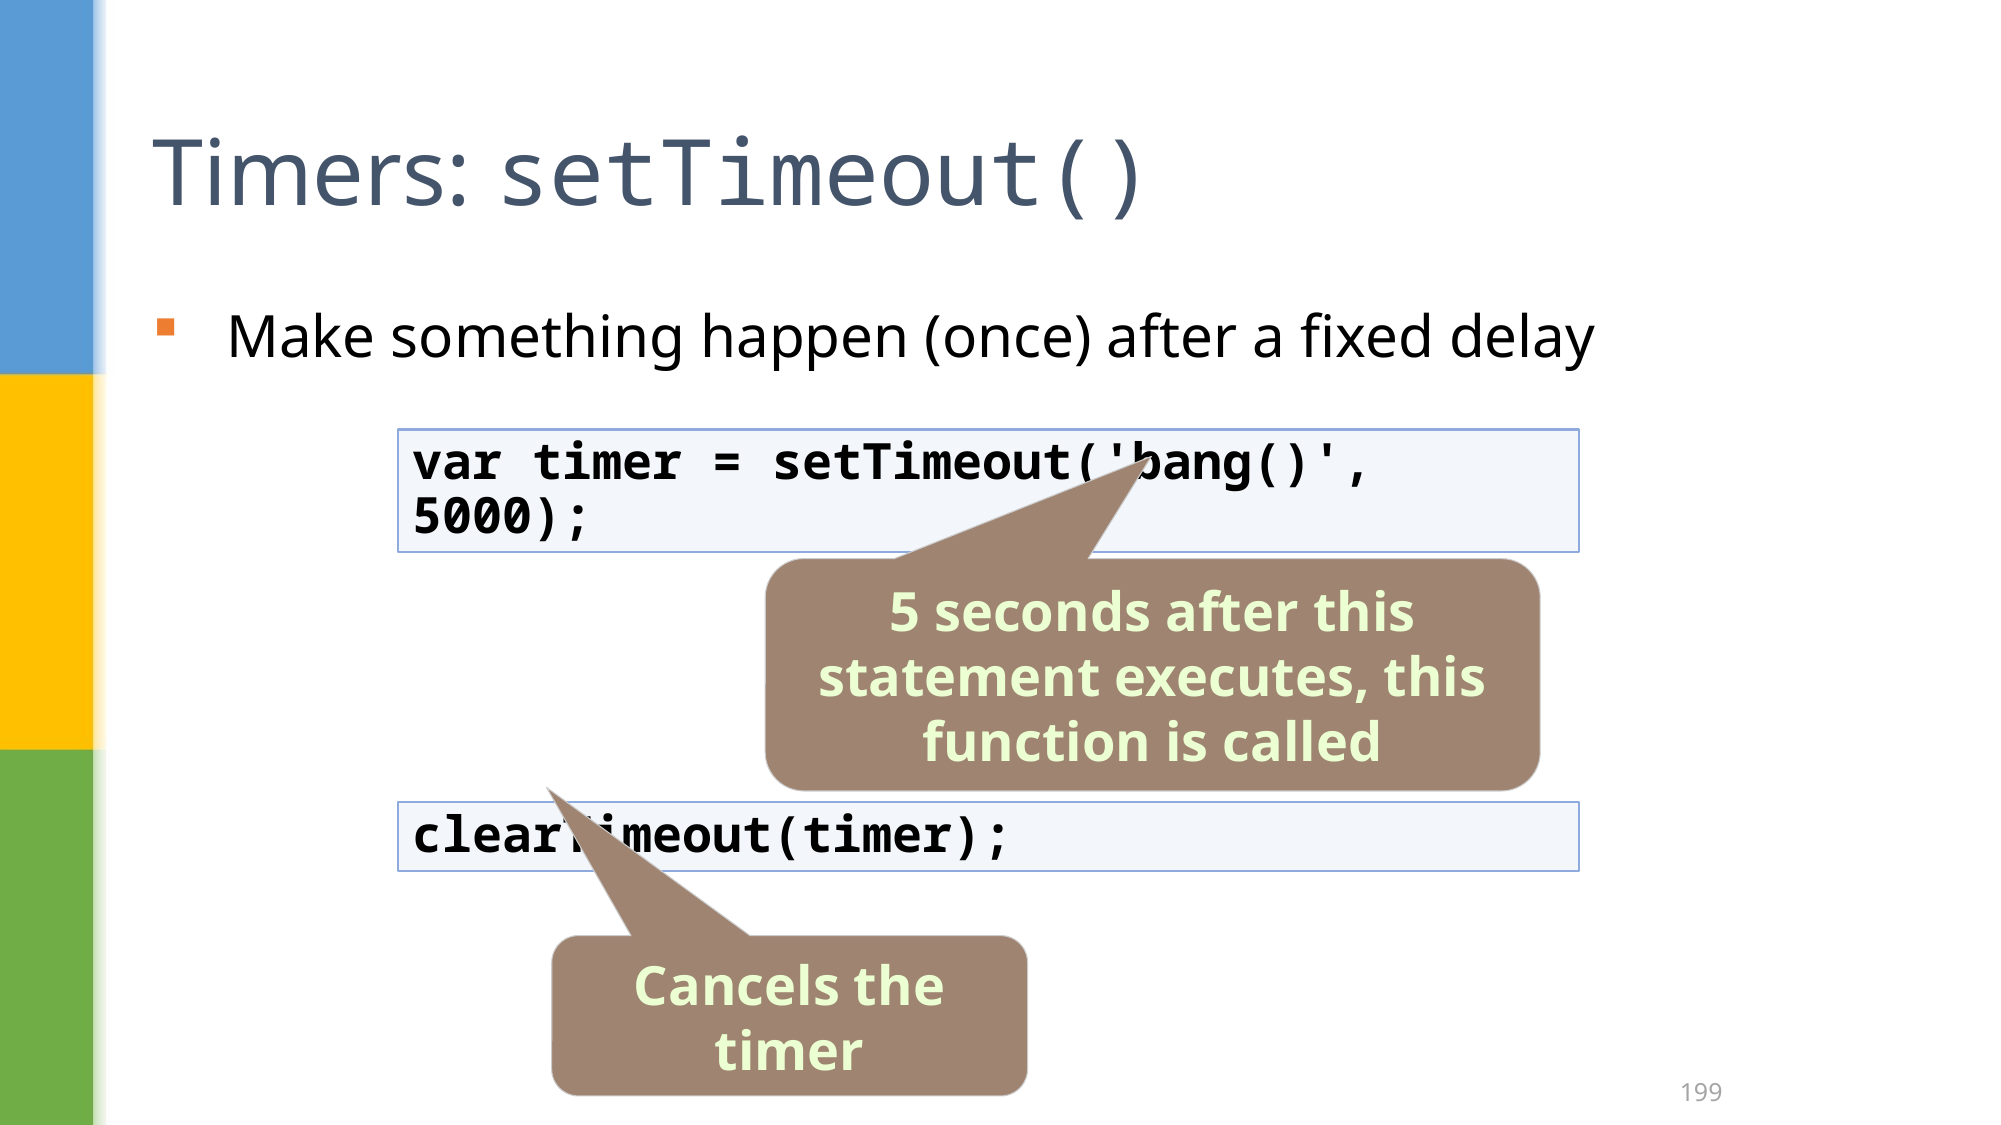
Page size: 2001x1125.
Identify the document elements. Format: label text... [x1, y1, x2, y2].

title Timers: setTimeout() [137, 59, 1863, 278]
text_box var timer = setTimeout('bang()', 5000); [397, 429, 1579, 553]
text_box clearTimeout(timer); [397, 801, 593, 871]
text_box Cancels the timer [546, 787, 1028, 1096]
list Make something happen (once) after a fixed delay [137, 299, 1863, 1014]
slide_number 199 [1662, 1074, 1738, 1113]
text_box 5 seconds after this statement executes, this function is called [765, 456, 1541, 791]
text_box clearTimeout(timer); [567, 801, 1579, 871]
picture [0, 0, 2001, 1125]
